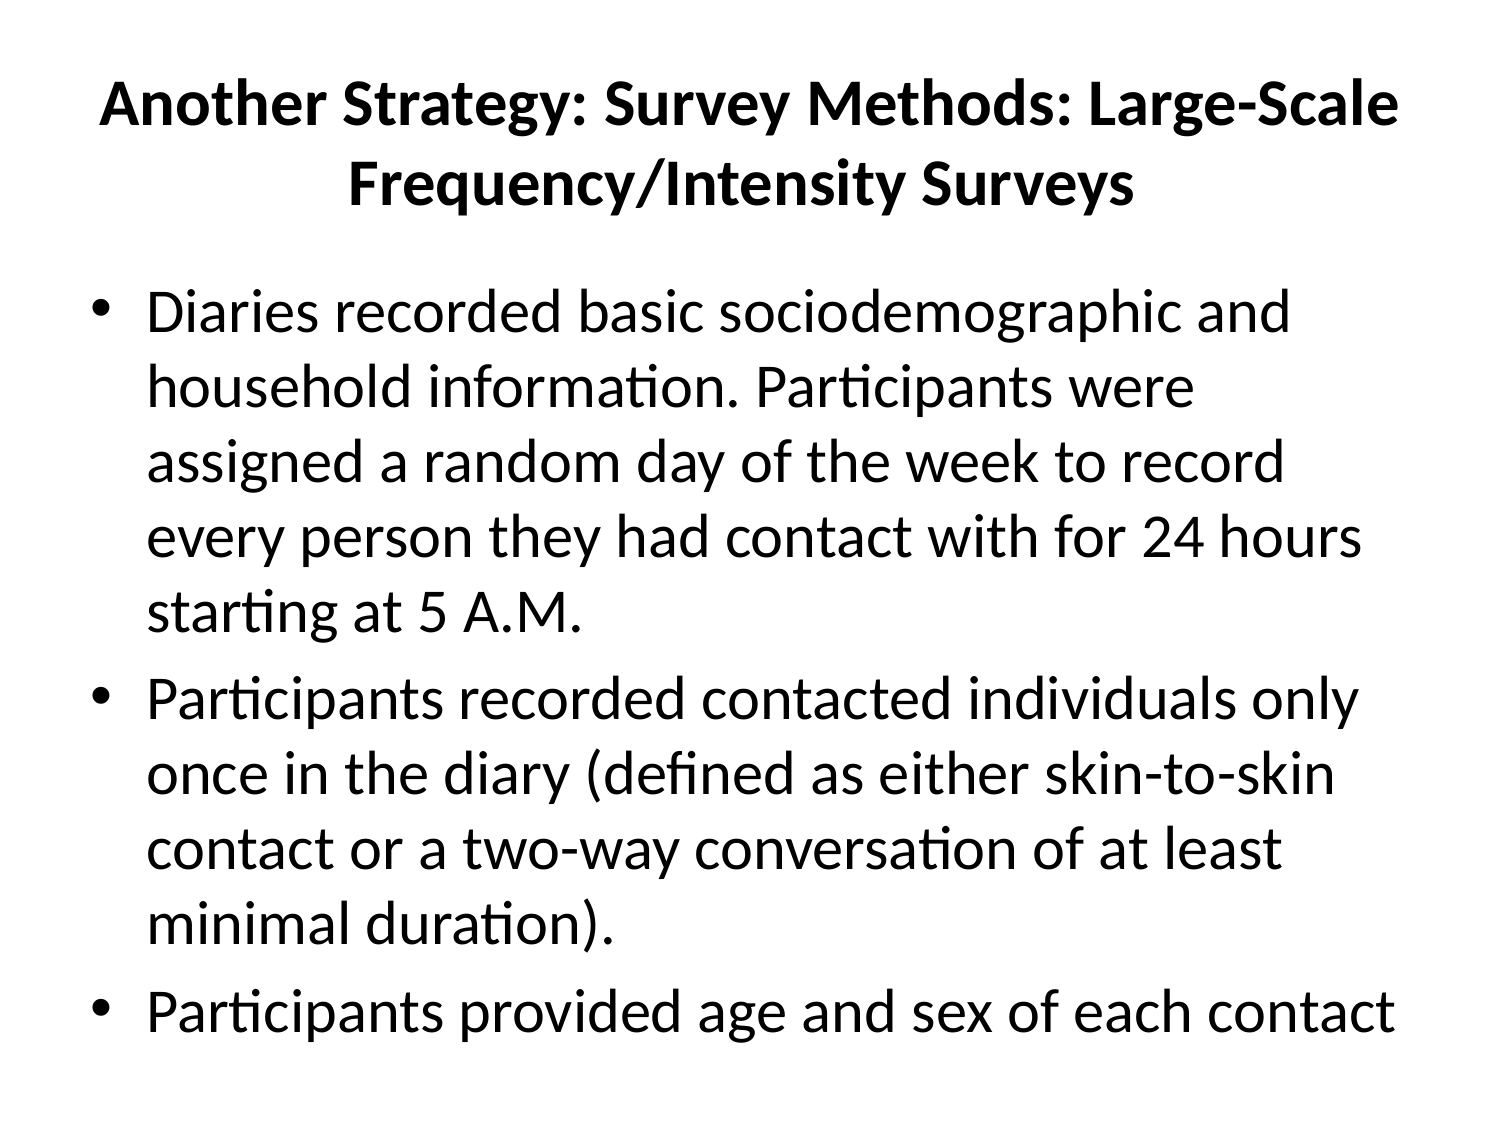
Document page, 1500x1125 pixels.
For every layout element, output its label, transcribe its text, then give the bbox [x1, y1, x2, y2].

list Diaries recorded basic sociodemographic and household information. Participants were assigned a random day of the week to record every person they had contact with for 24 hours starting at 5 A.M. Participants recorded contacted individuals only once in the diary (defined as either skin-to-skin contact or a two-way conversation of at least minimal duration). Participants provided age and sex of each contact [75, 262, 1425, 1005]
title Another Strategy: Survey Methods: Large-Scale Frequency/Intensity Surveys [75, 45, 1425, 233]
